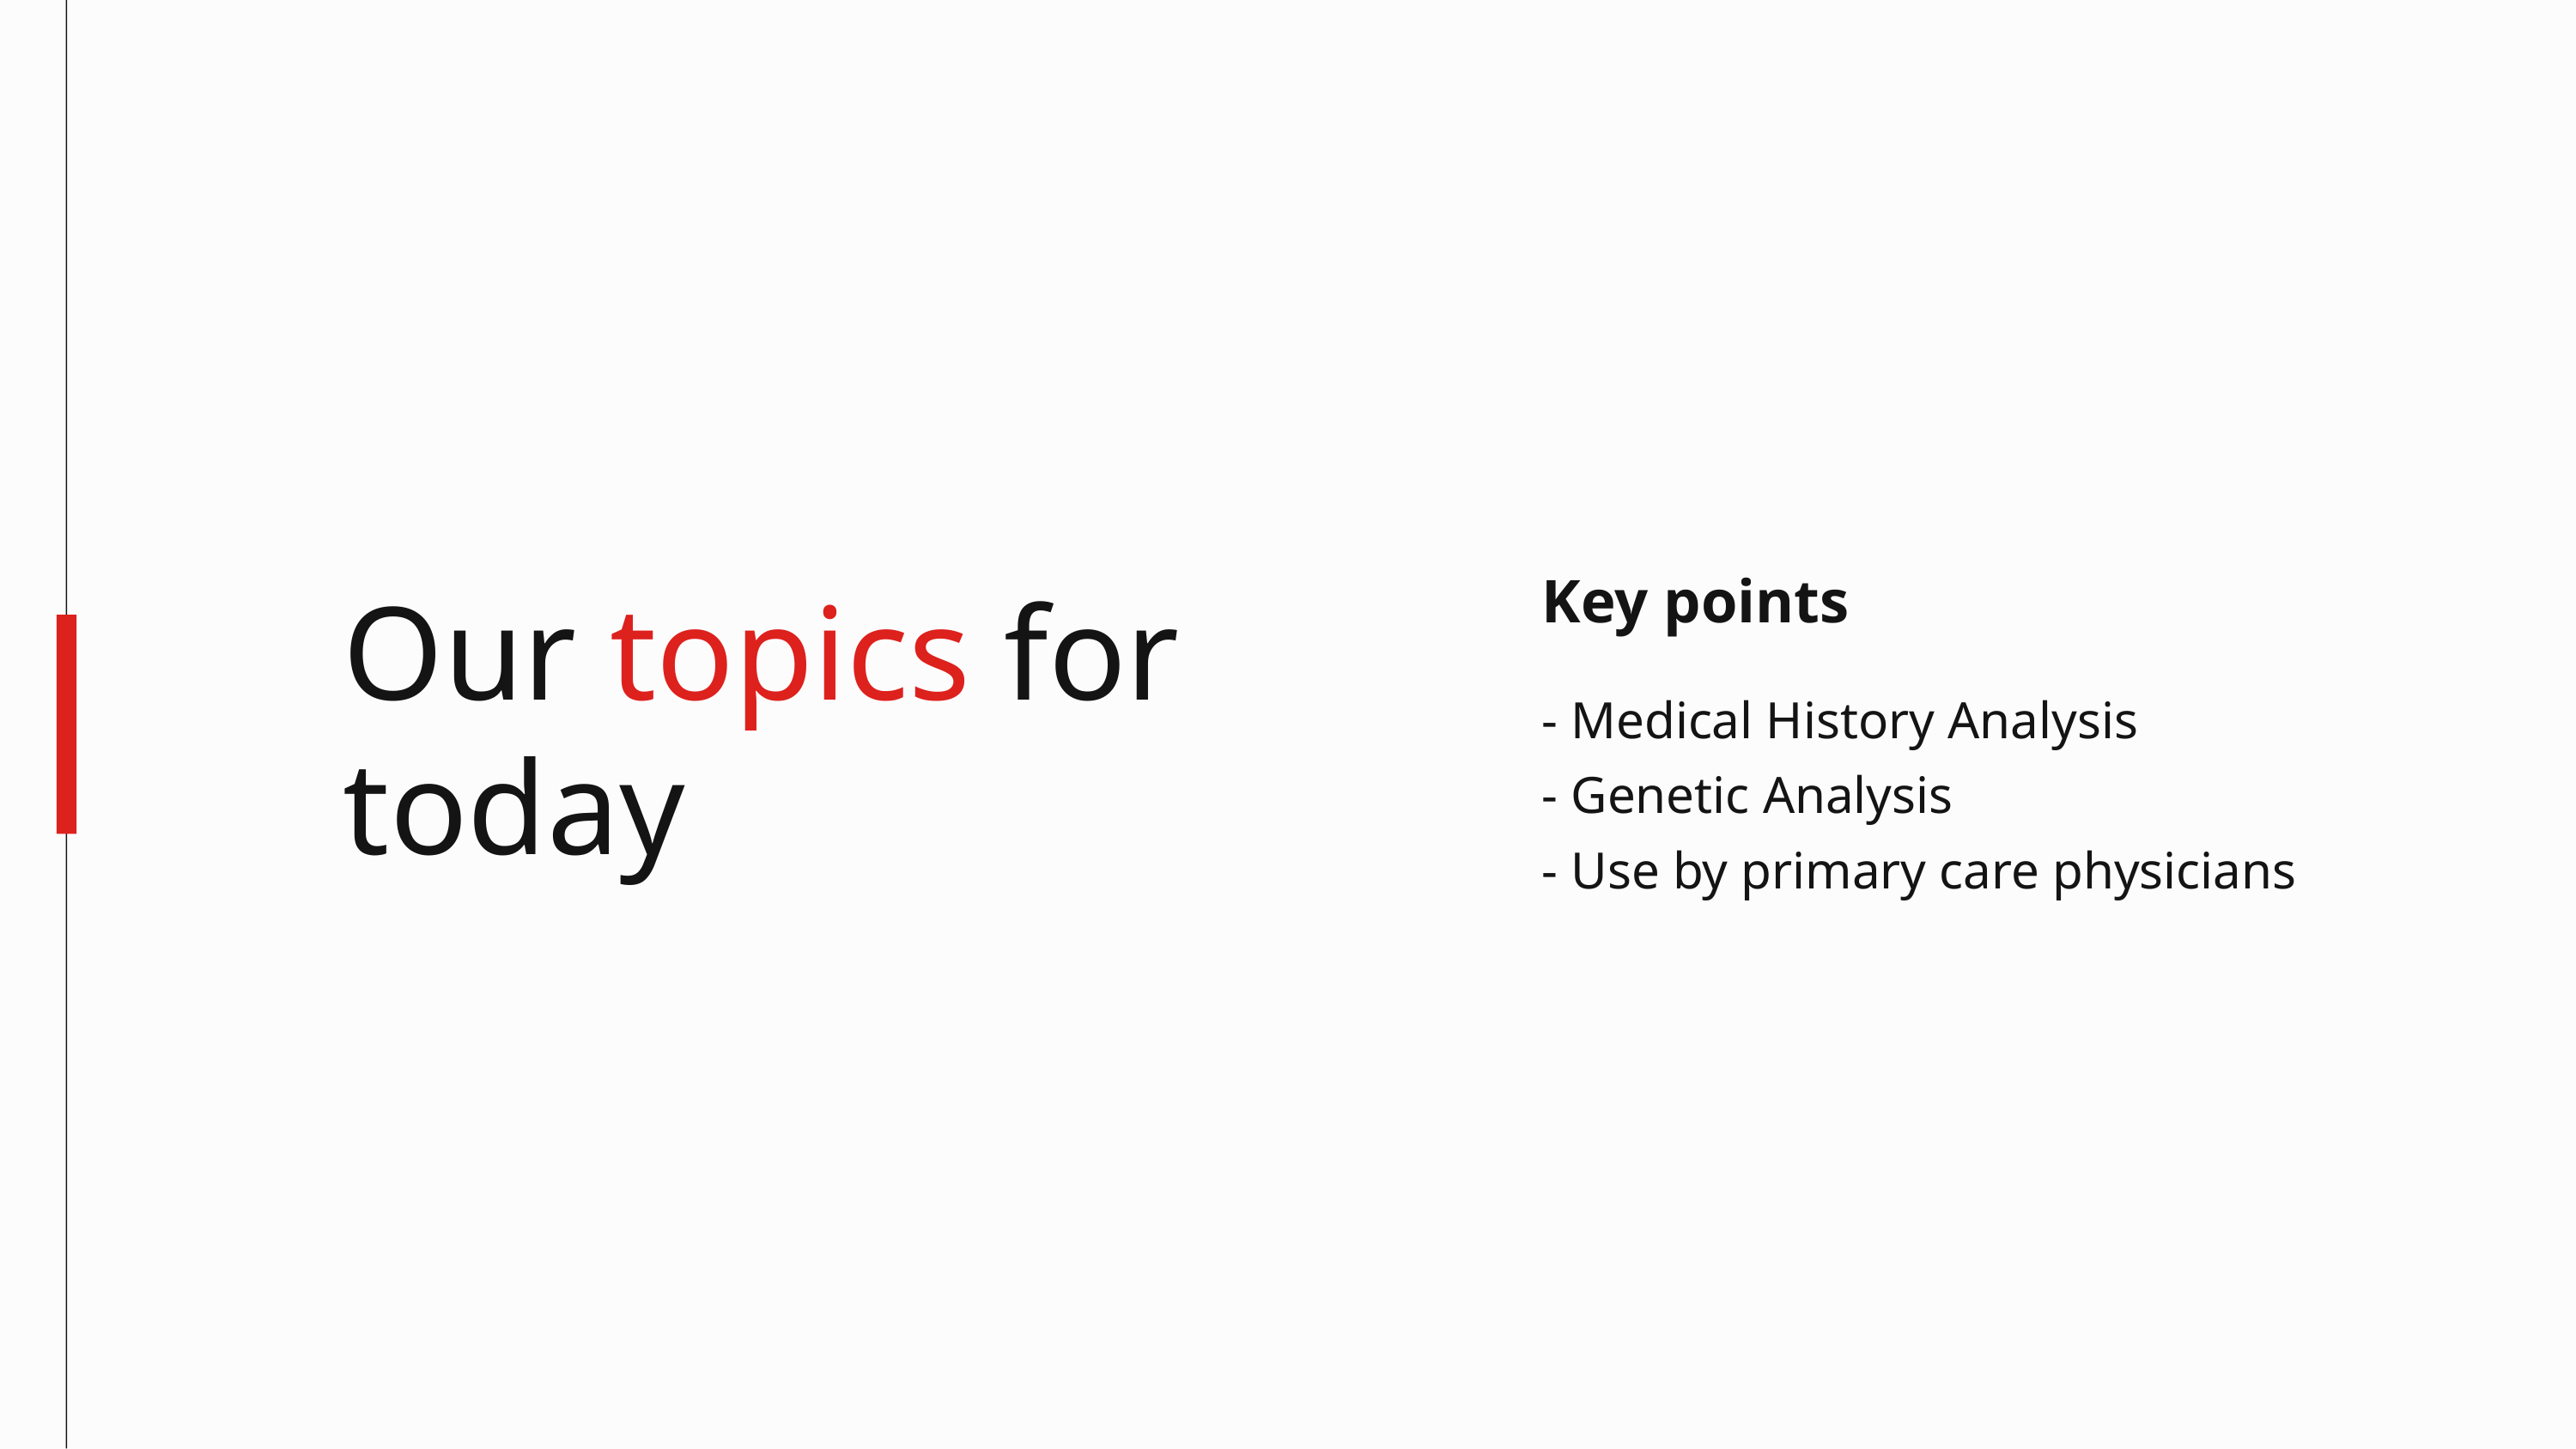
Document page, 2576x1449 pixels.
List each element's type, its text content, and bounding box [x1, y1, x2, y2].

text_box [1541, 551, 2381, 901]
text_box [56, 0, 77, 1449]
text_box Our topics for today [343, 571, 1230, 881]
